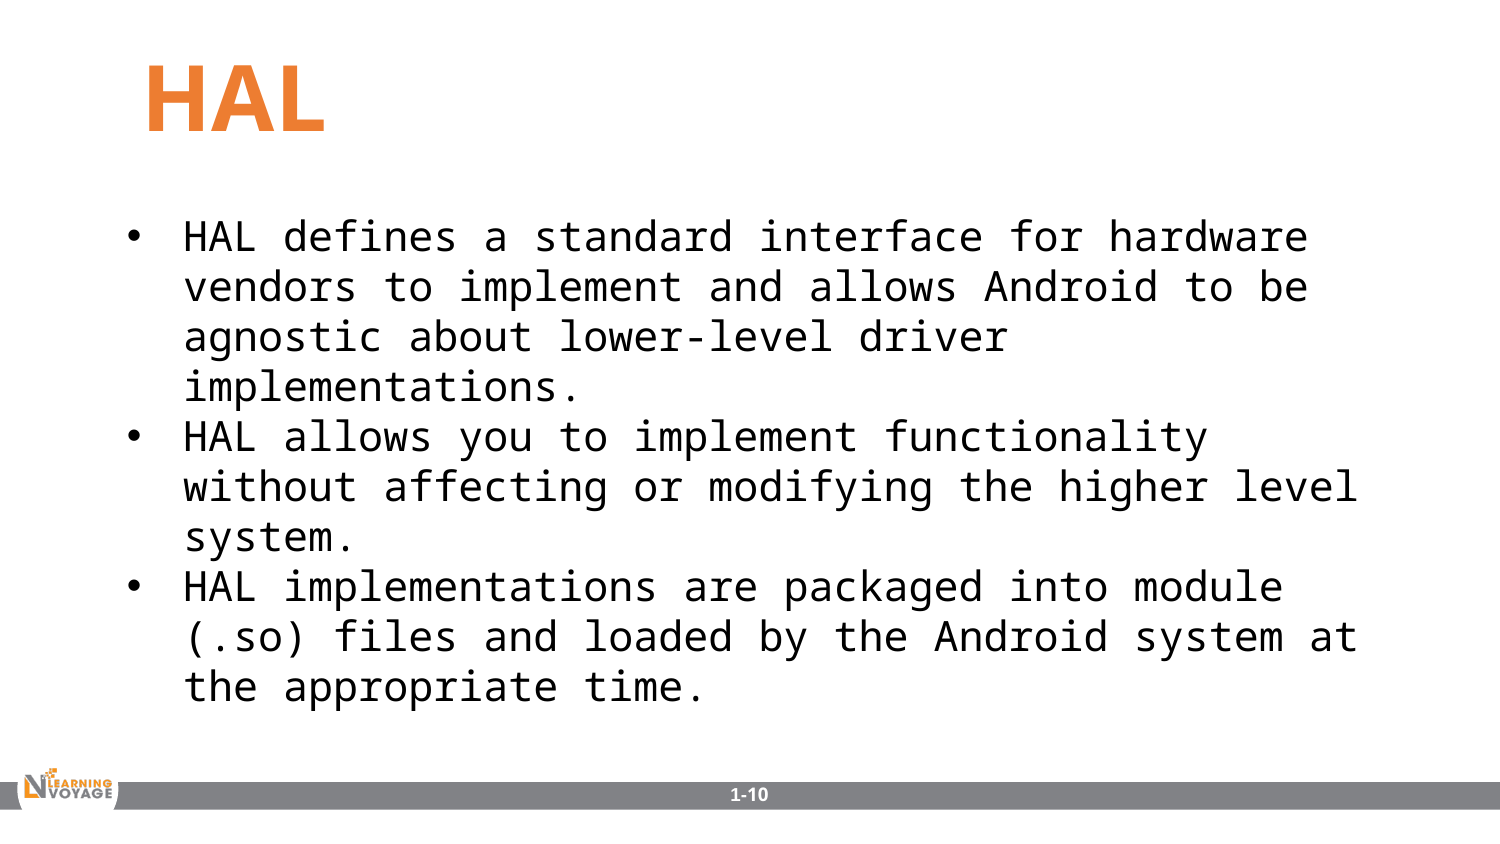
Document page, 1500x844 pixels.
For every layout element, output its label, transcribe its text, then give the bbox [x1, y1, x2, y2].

picture [0, 706, 144, 844]
text_box HAL defines a standard interface for hardware vendors to implement and allows Android to be agnostic about lower-level driver implementations. HAL allows you to implement functionality without affecting or modifying the higher level system. HAL implementations are packaged into module (.so) files and loaded by the Android system at the appropriate time. [126, 207, 1373, 710]
text_box HAL [126, 37, 1231, 153]
slide_number 1-10 [692, 770, 784, 821]
